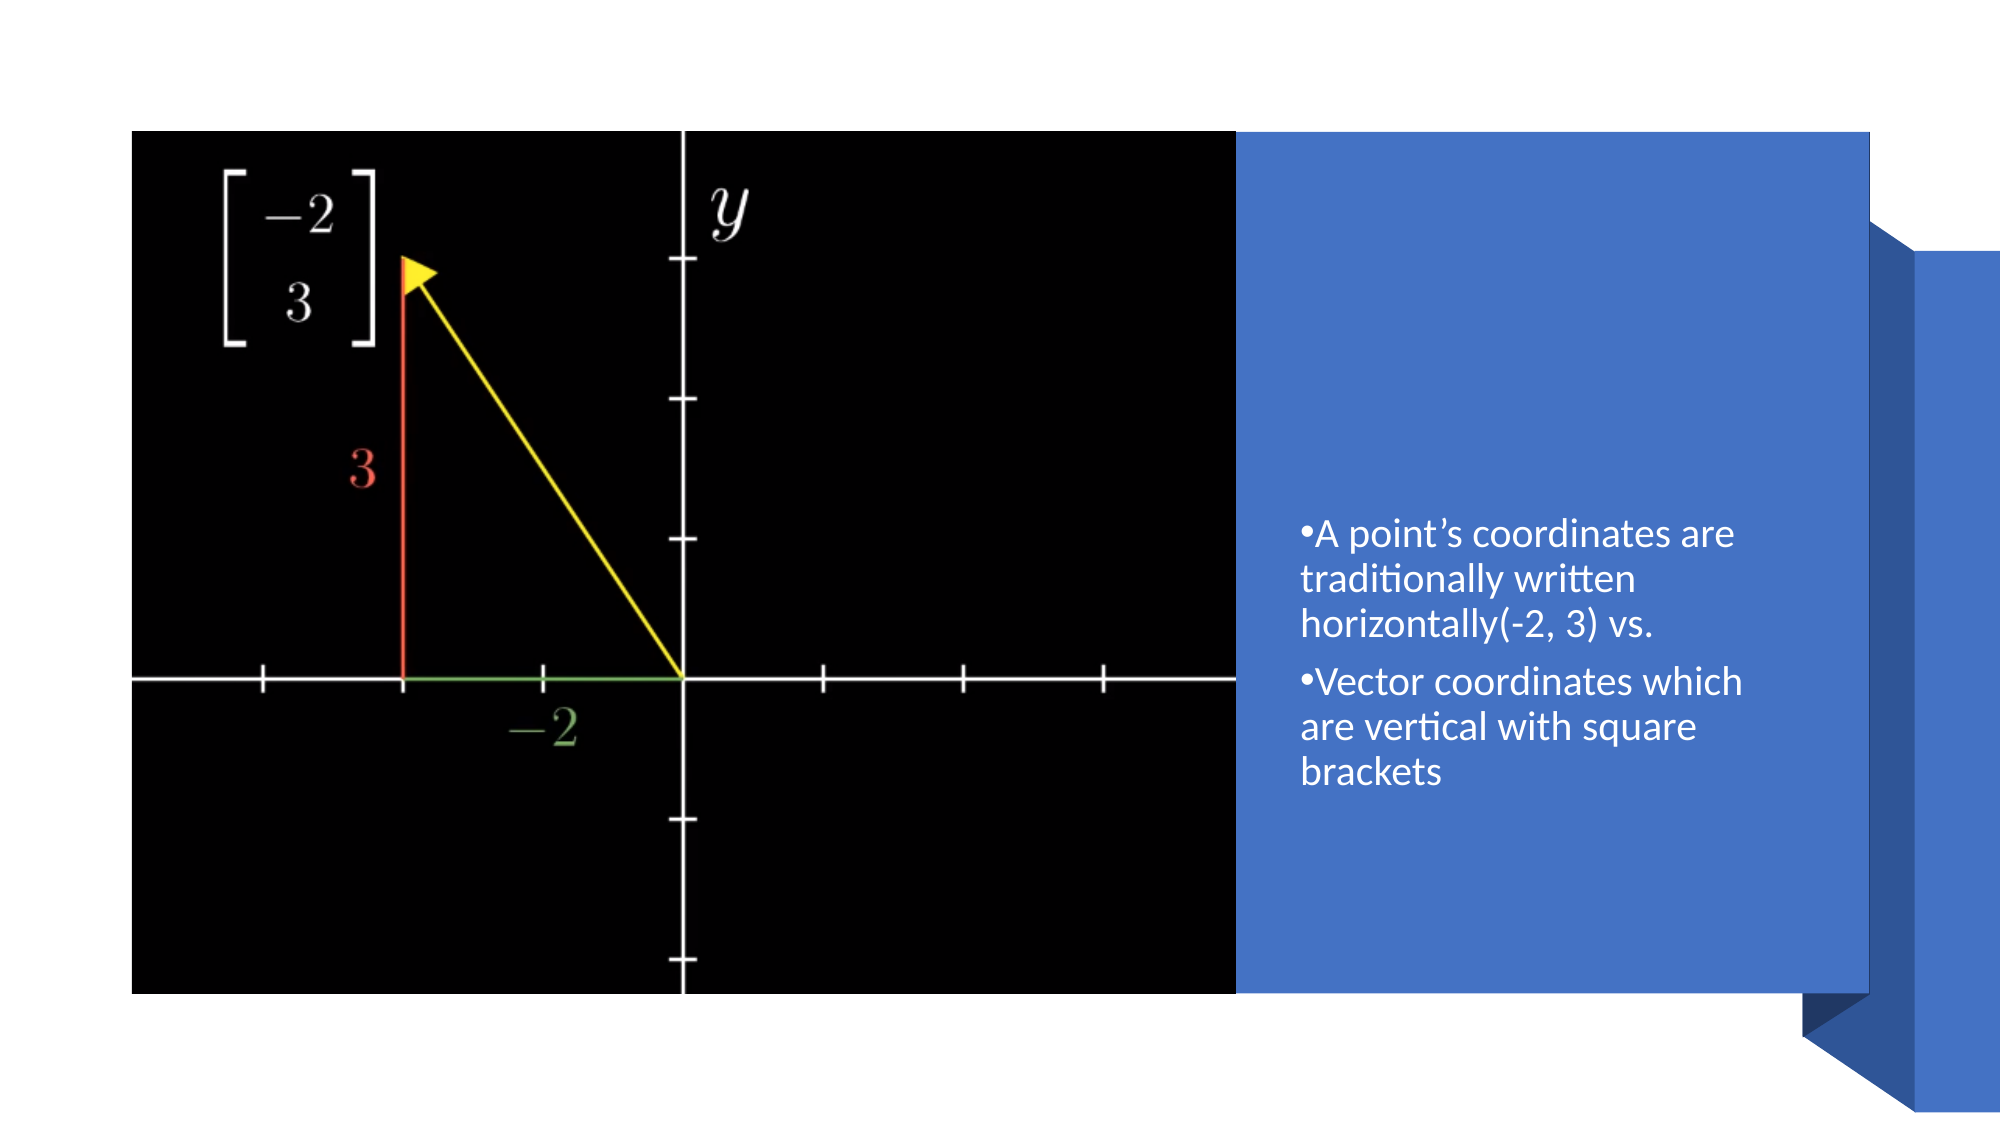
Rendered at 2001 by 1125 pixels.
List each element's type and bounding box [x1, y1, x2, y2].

text_box [1802, 131, 1870, 1038]
list [131, 131, 1236, 994]
text_box [1804, 221, 1914, 1112]
text_box [0, 0, 2000, 1125]
text_box [1236, 131, 1869, 994]
text_box [1914, 250, 2000, 1113]
